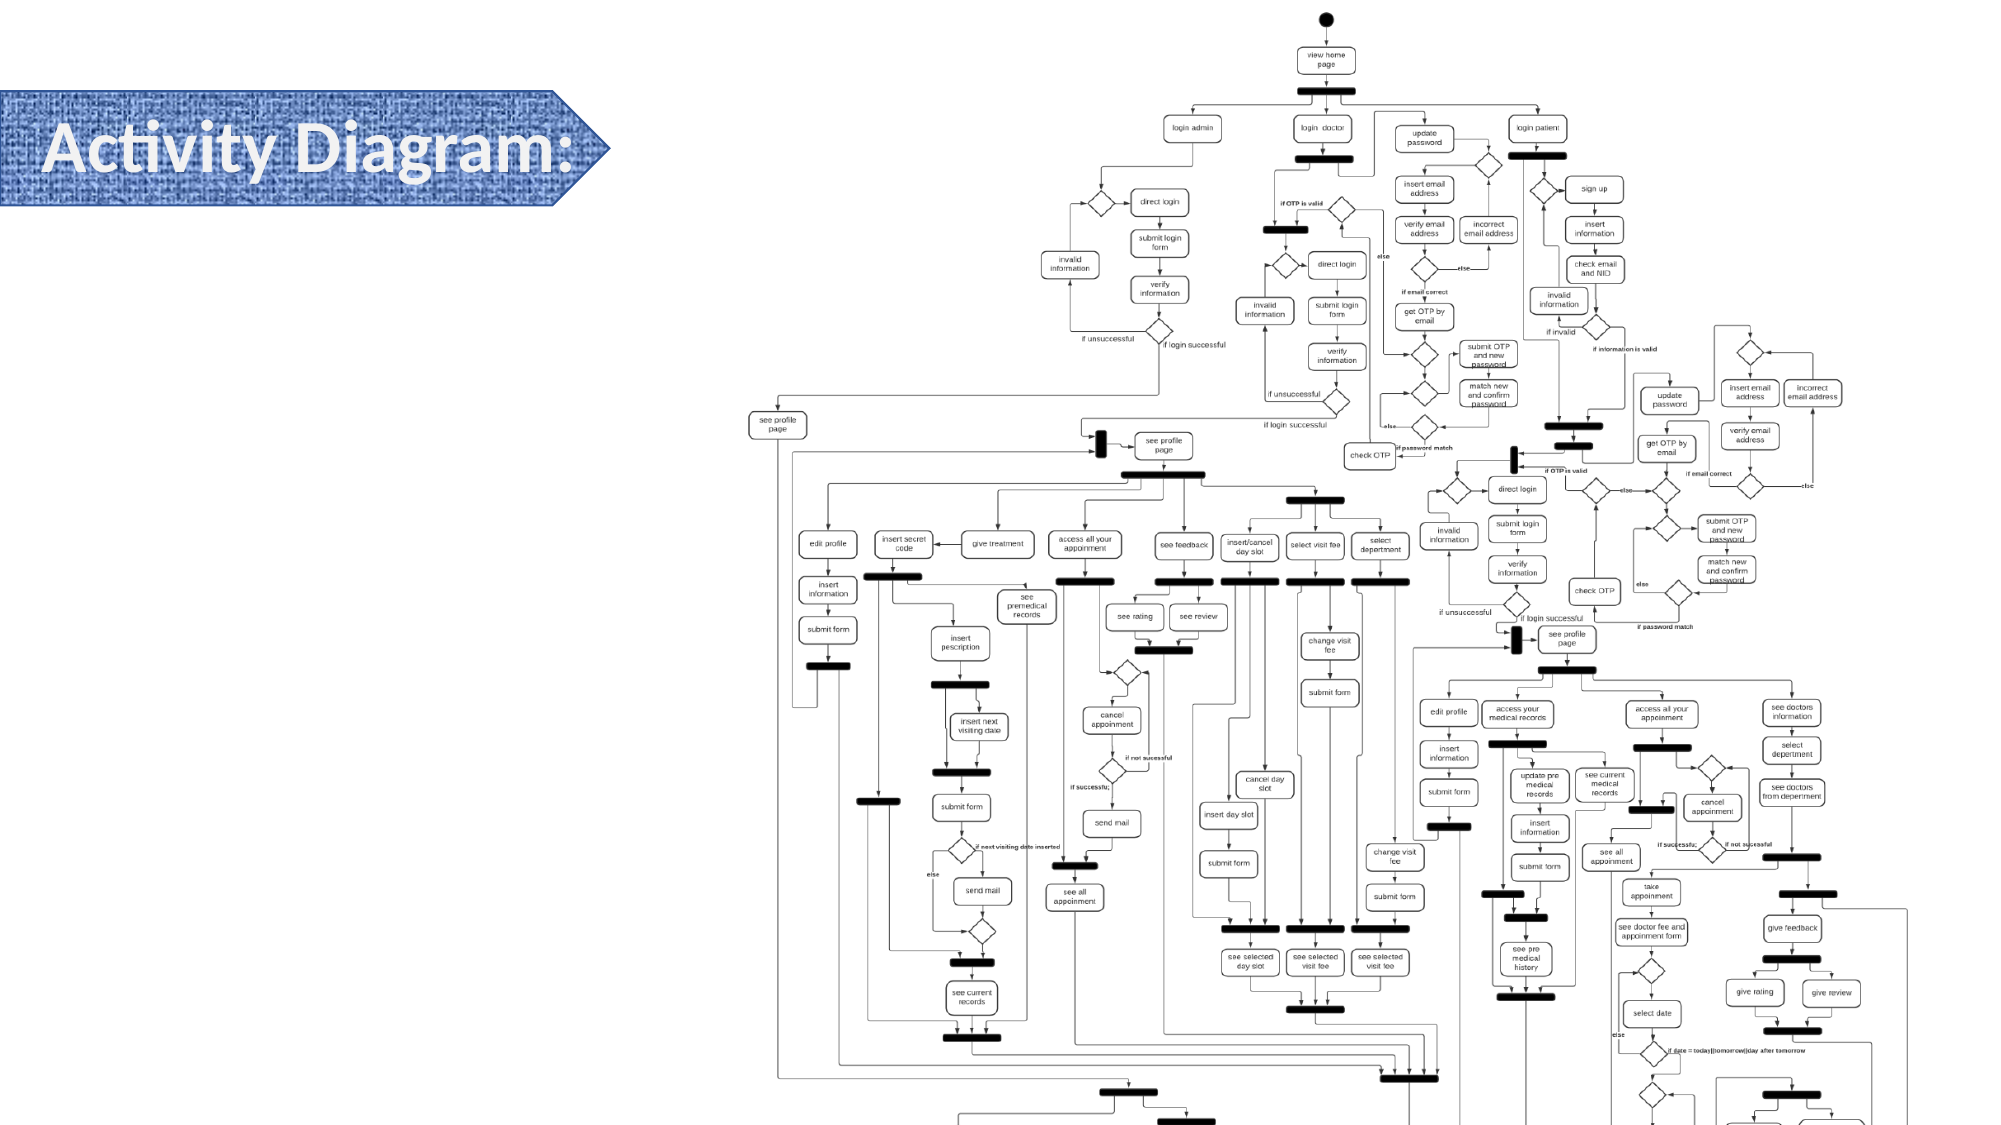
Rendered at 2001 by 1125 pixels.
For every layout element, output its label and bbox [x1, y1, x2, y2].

picture [733, 0, 1936, 1125]
text_box [0, 91, 610, 206]
